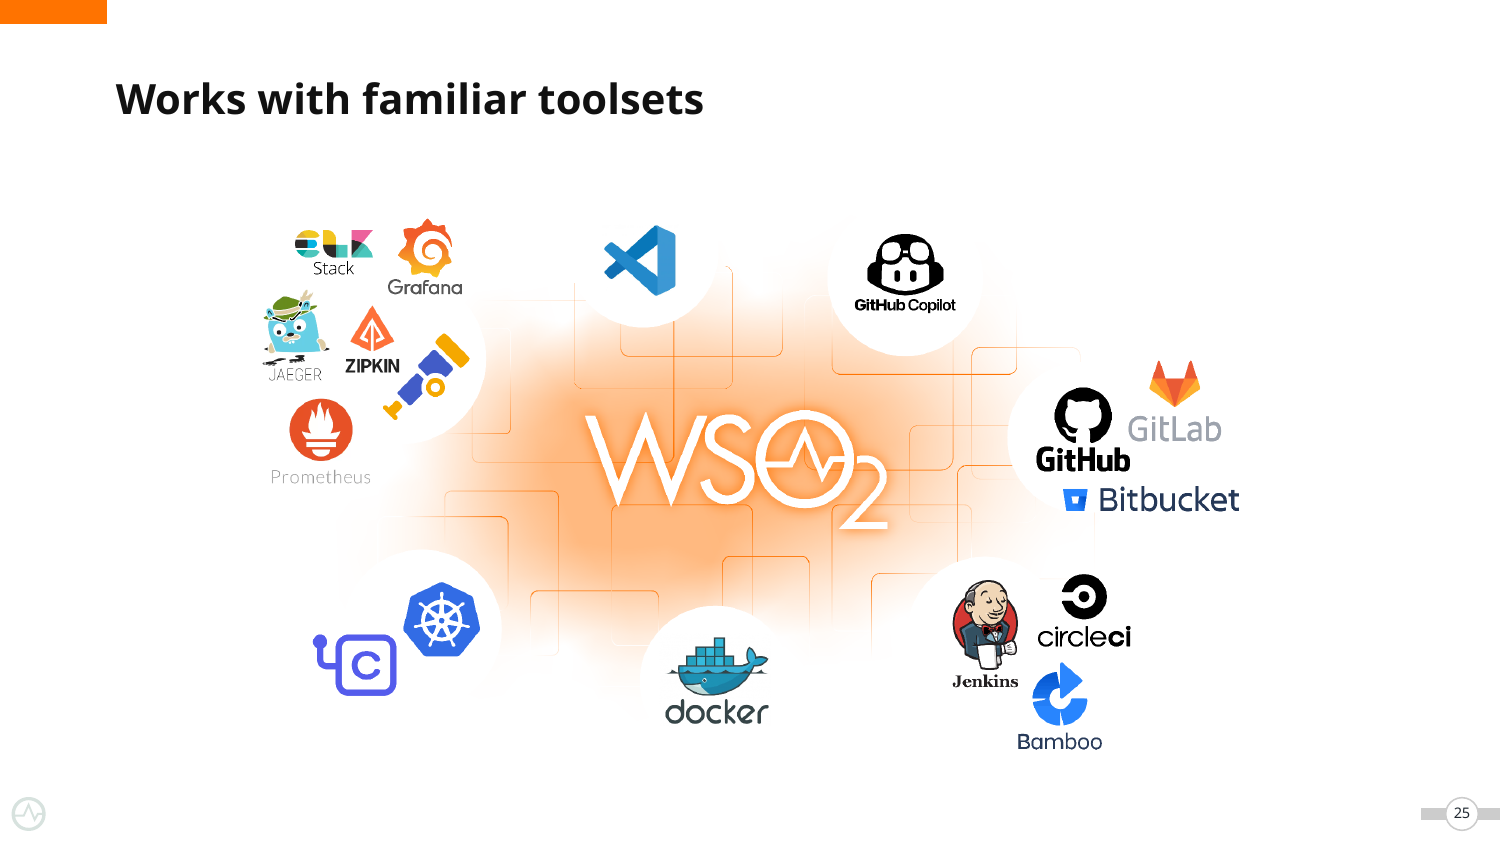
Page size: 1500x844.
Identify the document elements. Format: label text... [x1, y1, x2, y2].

slide_number ‹#› [1431, 793, 1493, 835]
title Works with familiar toolsets [115, 62, 1393, 134]
picture [235, 191, 1338, 807]
